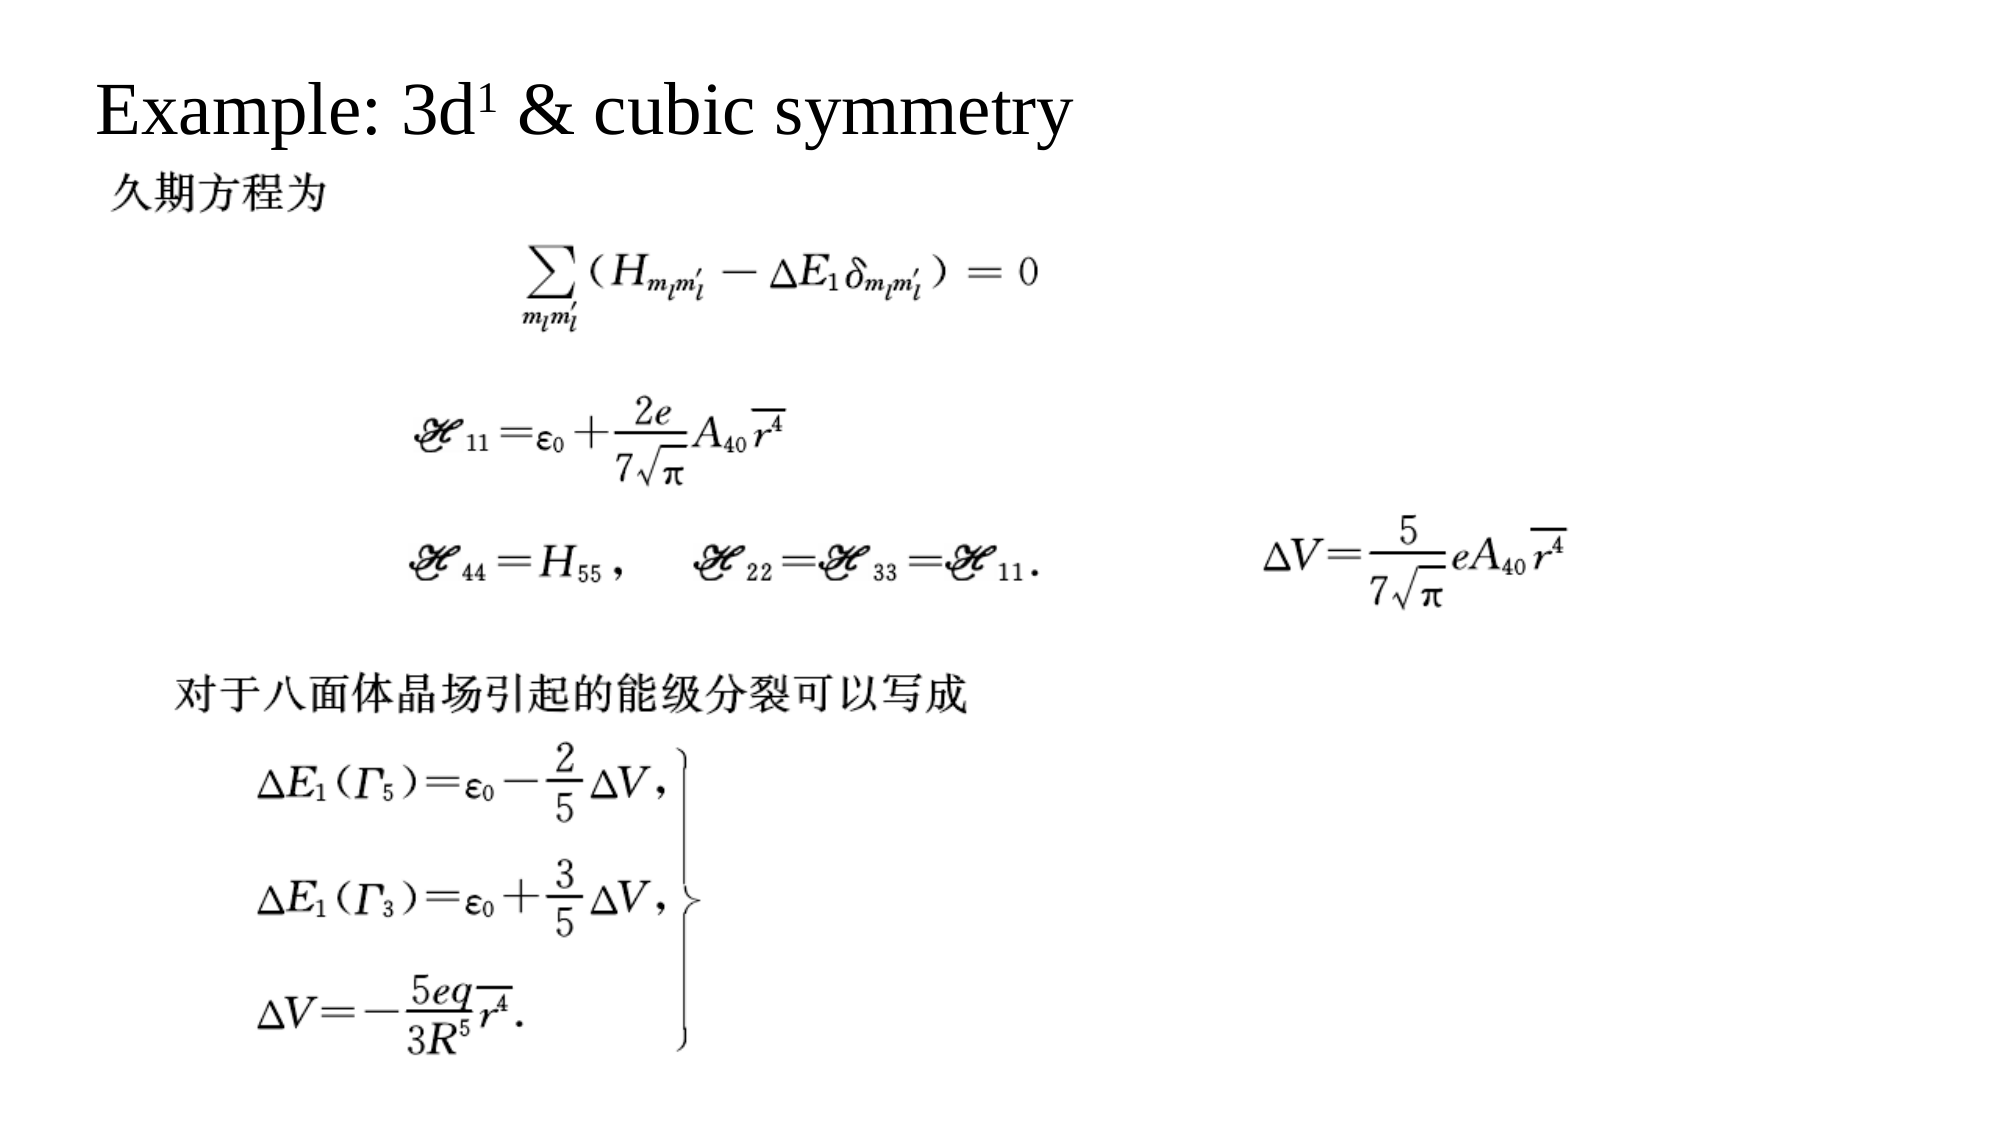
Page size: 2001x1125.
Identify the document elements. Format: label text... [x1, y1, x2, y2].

picture [1239, 503, 1573, 622]
picture [96, 157, 1044, 349]
picture [386, 525, 1044, 600]
text_box Example: 3d1 & cubic symmetry [81, 52, 1375, 157]
picture [161, 660, 979, 1074]
picture [398, 380, 796, 504]
